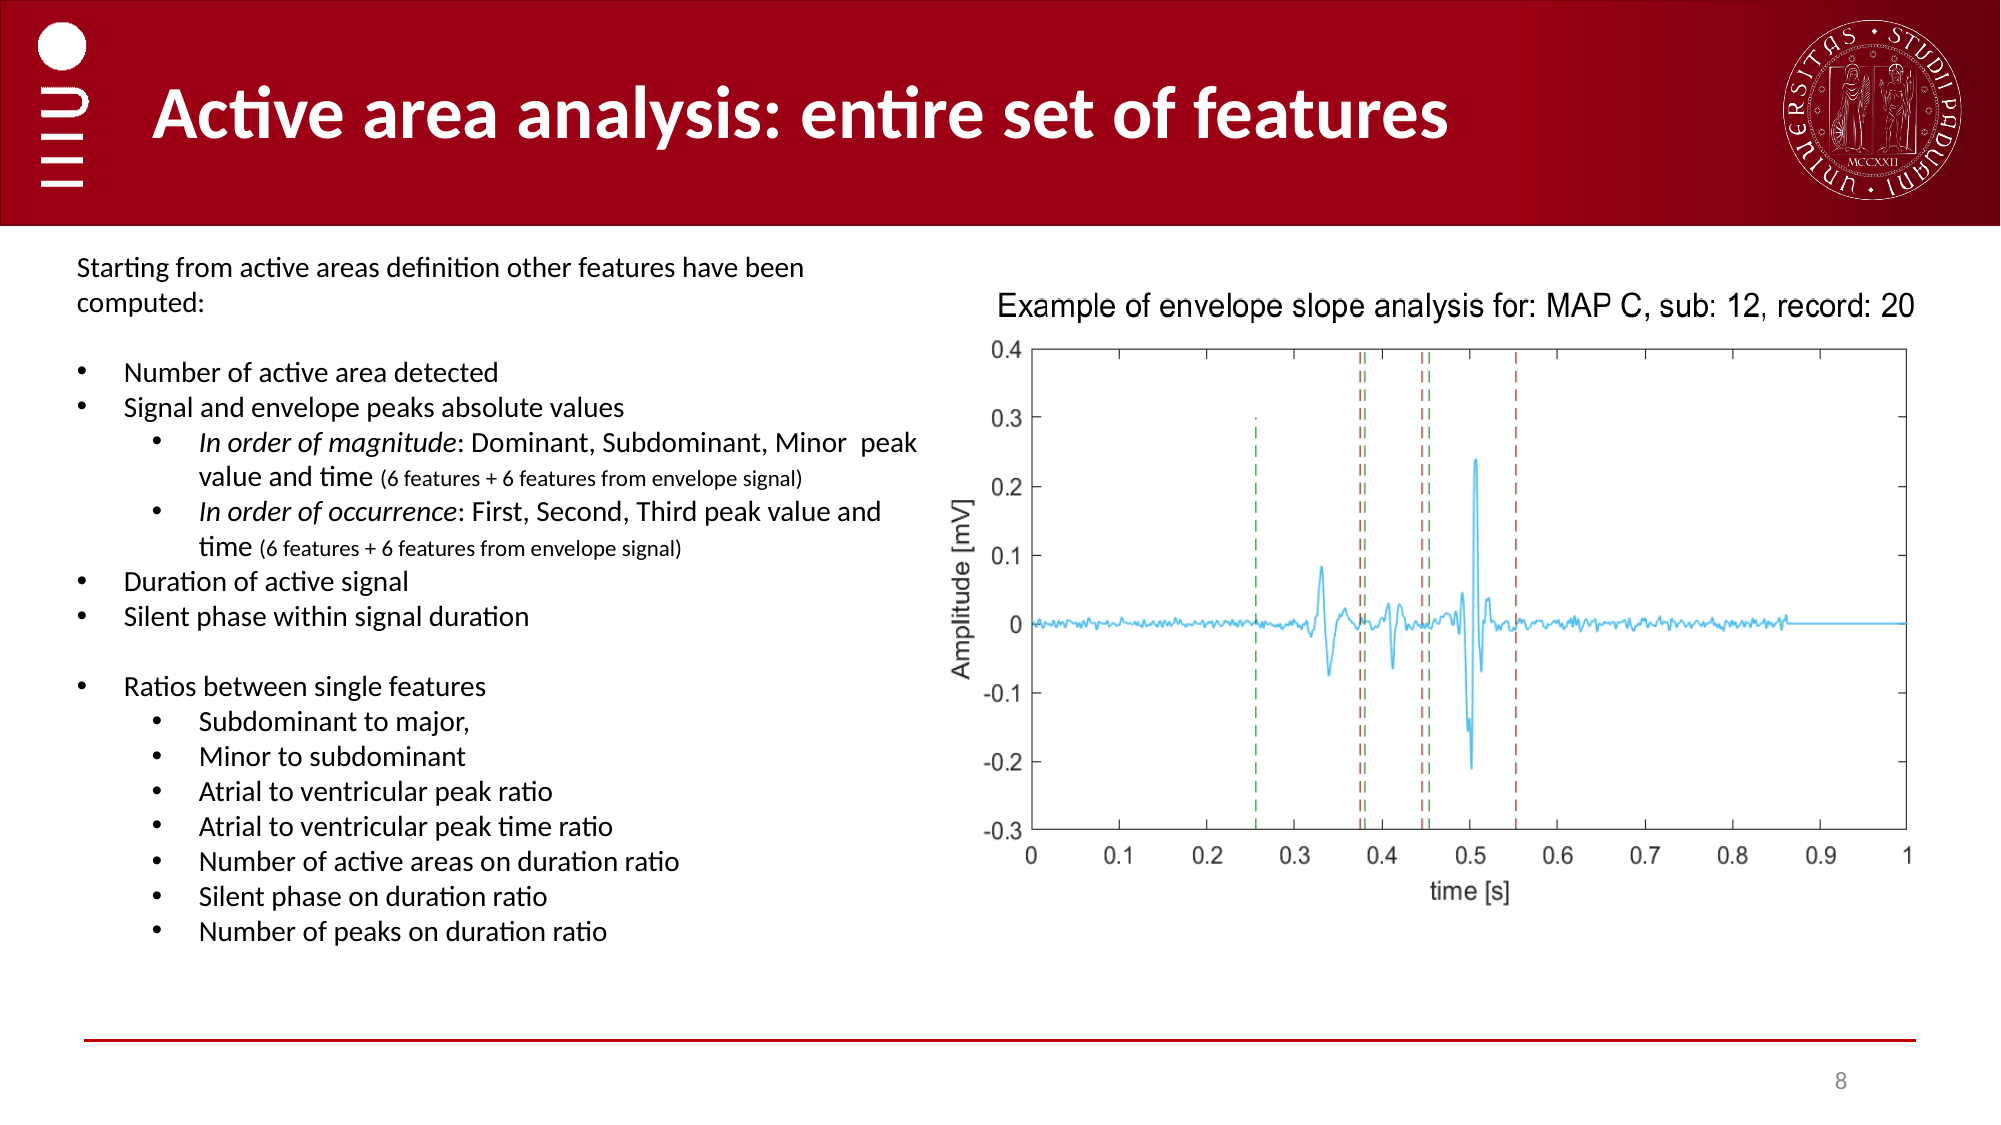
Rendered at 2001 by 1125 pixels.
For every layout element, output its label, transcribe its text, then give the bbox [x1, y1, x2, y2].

title Active area analysis: entire set of features [137, 34, 1763, 194]
slide_number 8 [1412, 1049, 1863, 1110]
picture [1783, 20, 1963, 200]
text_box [933, 282, 1938, 907]
text_box Starting from active areas definition other features have been computed: Number of active area detected Signal and envelope peaks absolute values In order of magnitude: Dominant, Subdominant, Minor peak value and time (6 features + 6 features from envelope signal) In order of occurrence: First, Second, Third peak value and time (6 features + 6 features from envelope signal) Duration of active signal Silent phase within signal duration Ratios between single features Subdominant to major, Minor to subdominant Atrial to ventricular peak ratio Atrial to ventricular peak time ratio Number of active areas on duration ratio Silent phase on duration ratio Number of peaks on duration ratio [62, 240, 934, 1060]
